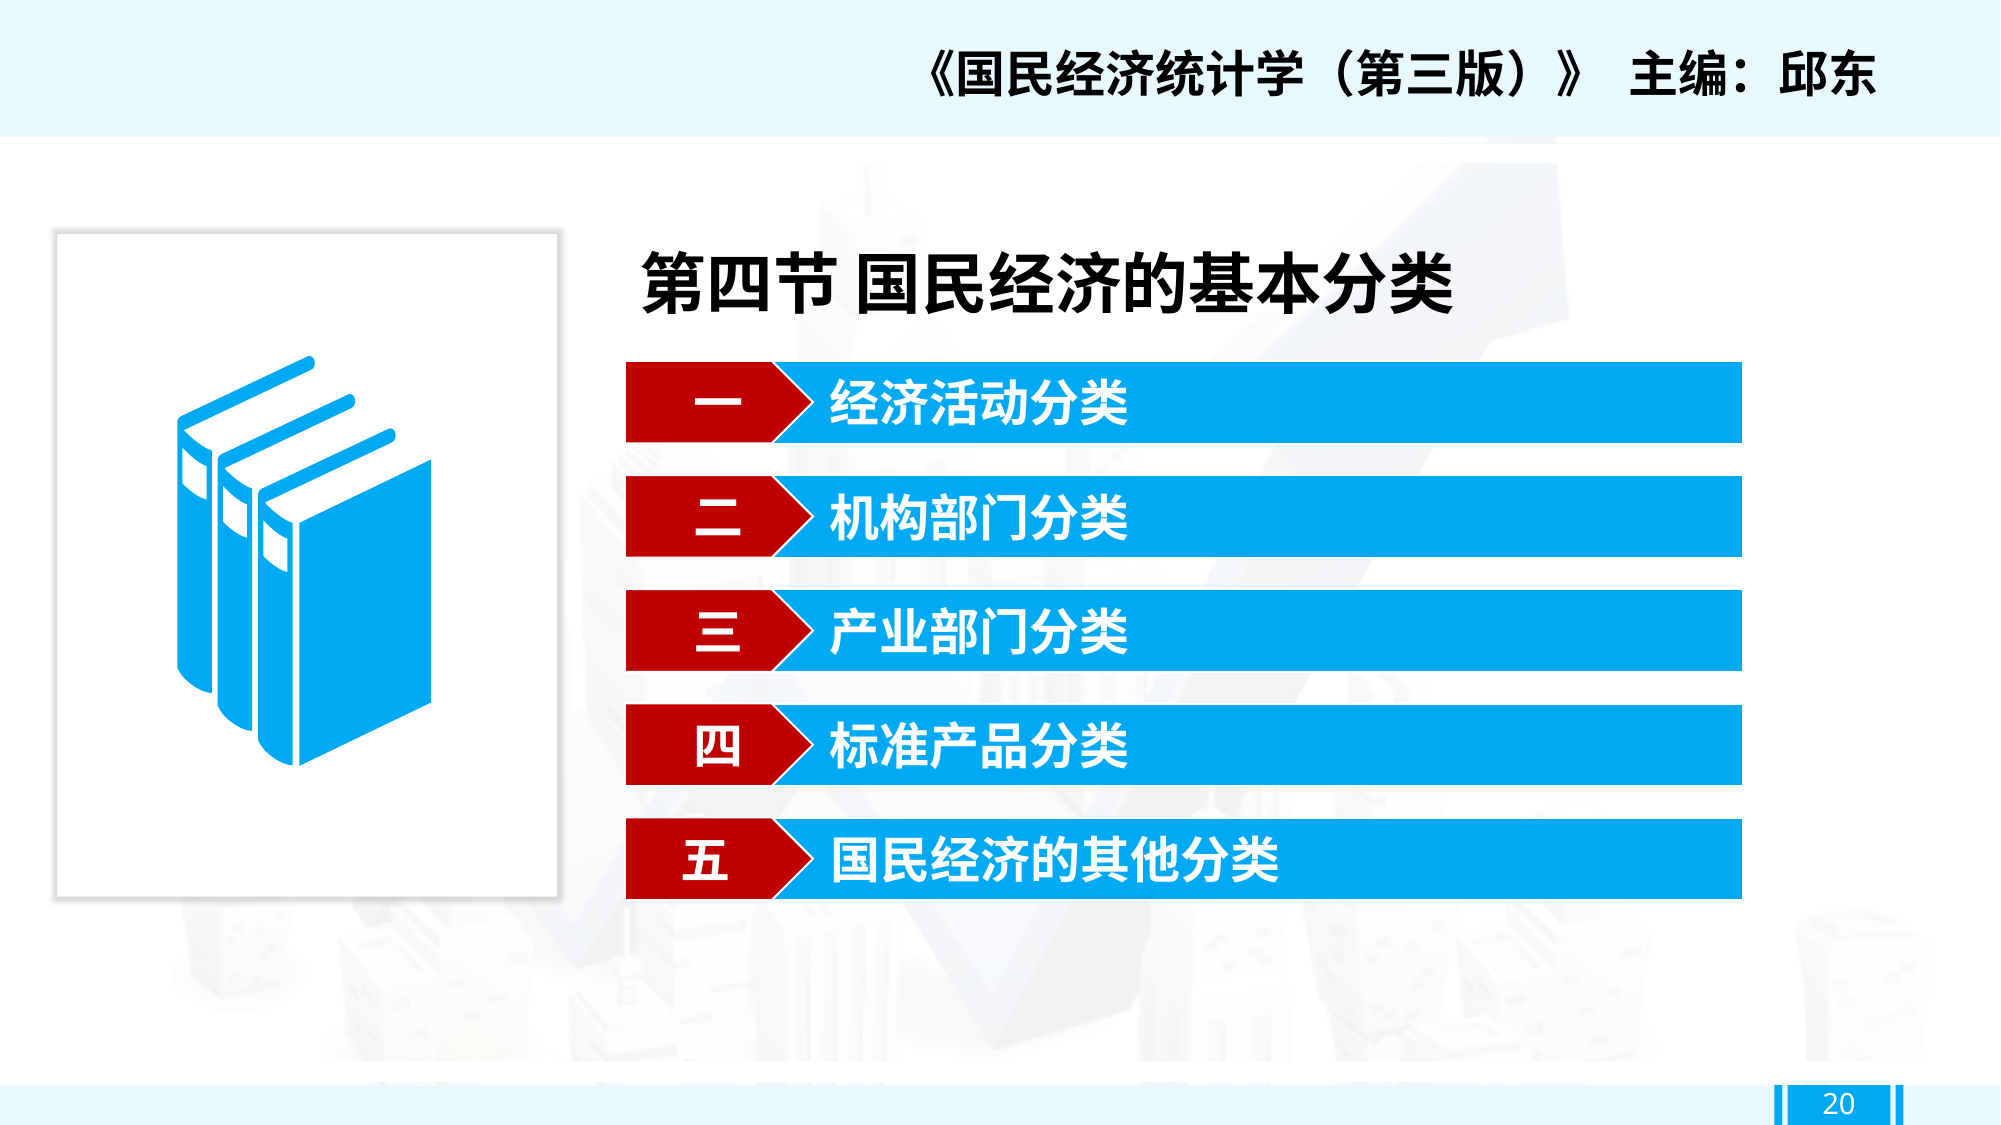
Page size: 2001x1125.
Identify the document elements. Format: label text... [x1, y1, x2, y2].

picture [0, 1082, 1787, 1125]
picture [1891, 1082, 2000, 1125]
picture [0, 0, 2000, 143]
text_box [57, 234, 557, 897]
slide_number 20 [1787, 1075, 1891, 1125]
picture [0, 164, 2000, 1061]
text_box 《国民经济统计学（第三版）》 主编：邱东 [891, 35, 1976, 110]
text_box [624, 234, 1788, 901]
